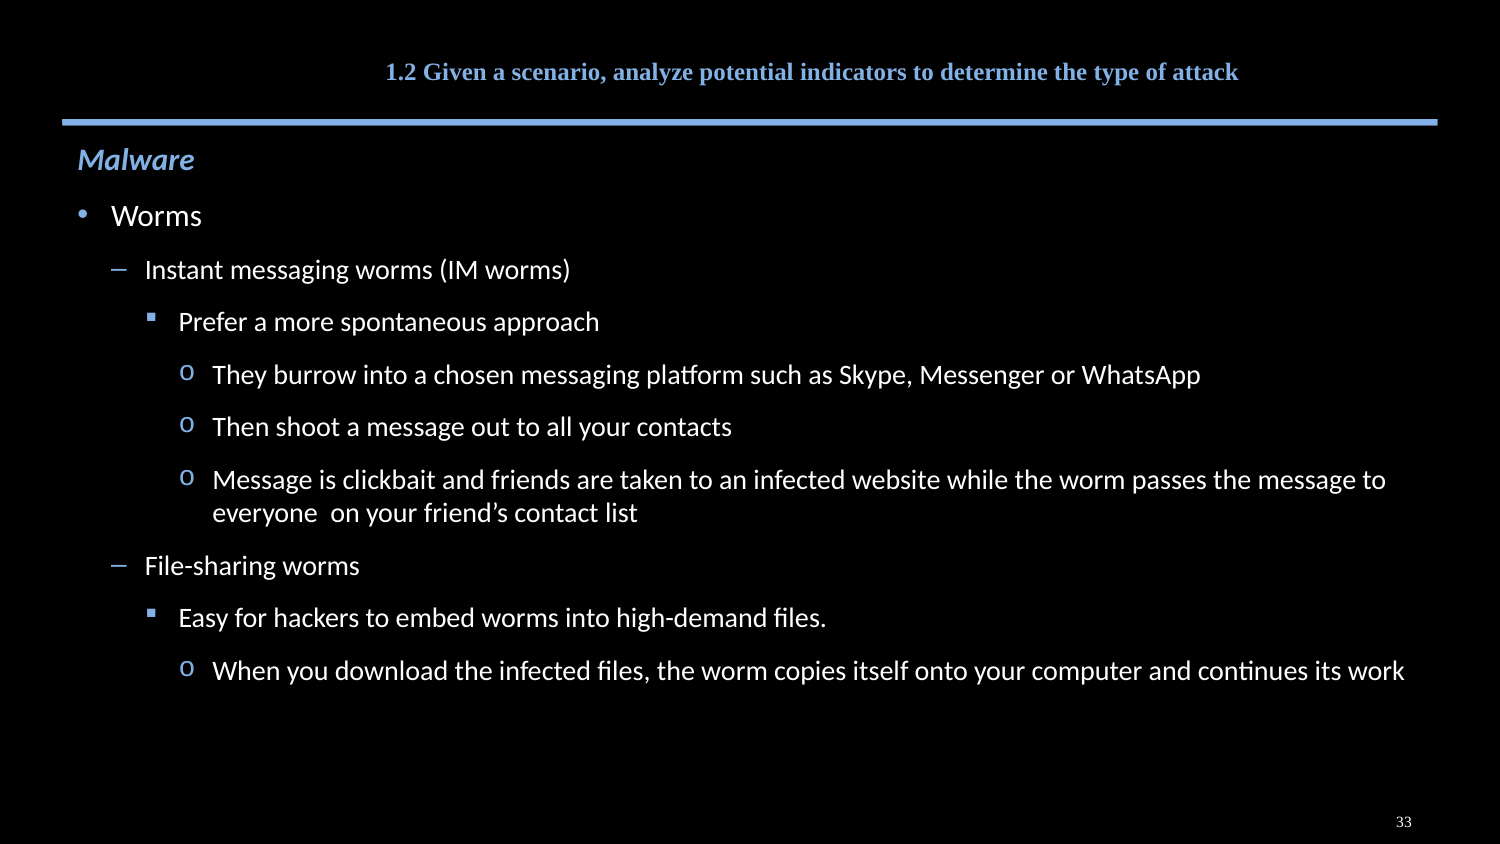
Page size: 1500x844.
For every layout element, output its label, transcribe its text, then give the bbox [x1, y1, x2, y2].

title 1.2 Given a scenario, analyze potential indicators to determine the type of attack [358, 9, 1268, 131]
slide_number 33 [1310, 802, 1499, 841]
list Malware Worms Instant messaging worms (IM worms) Prefer a more spontaneous approach They burrow into a chosen messaging platform such as Skype, Messenger or WhatsApp Then shoot a message out to all your contacts Message is clickbait and friends are taken to an infected website while the worm passes the message to everyone on your friend’s contact list File-sharing worms Easy for hackers to embed worms into high-demand files. When you download the infected files, the worm copies itself onto your computer and continues its work [62, 131, 1438, 788]
